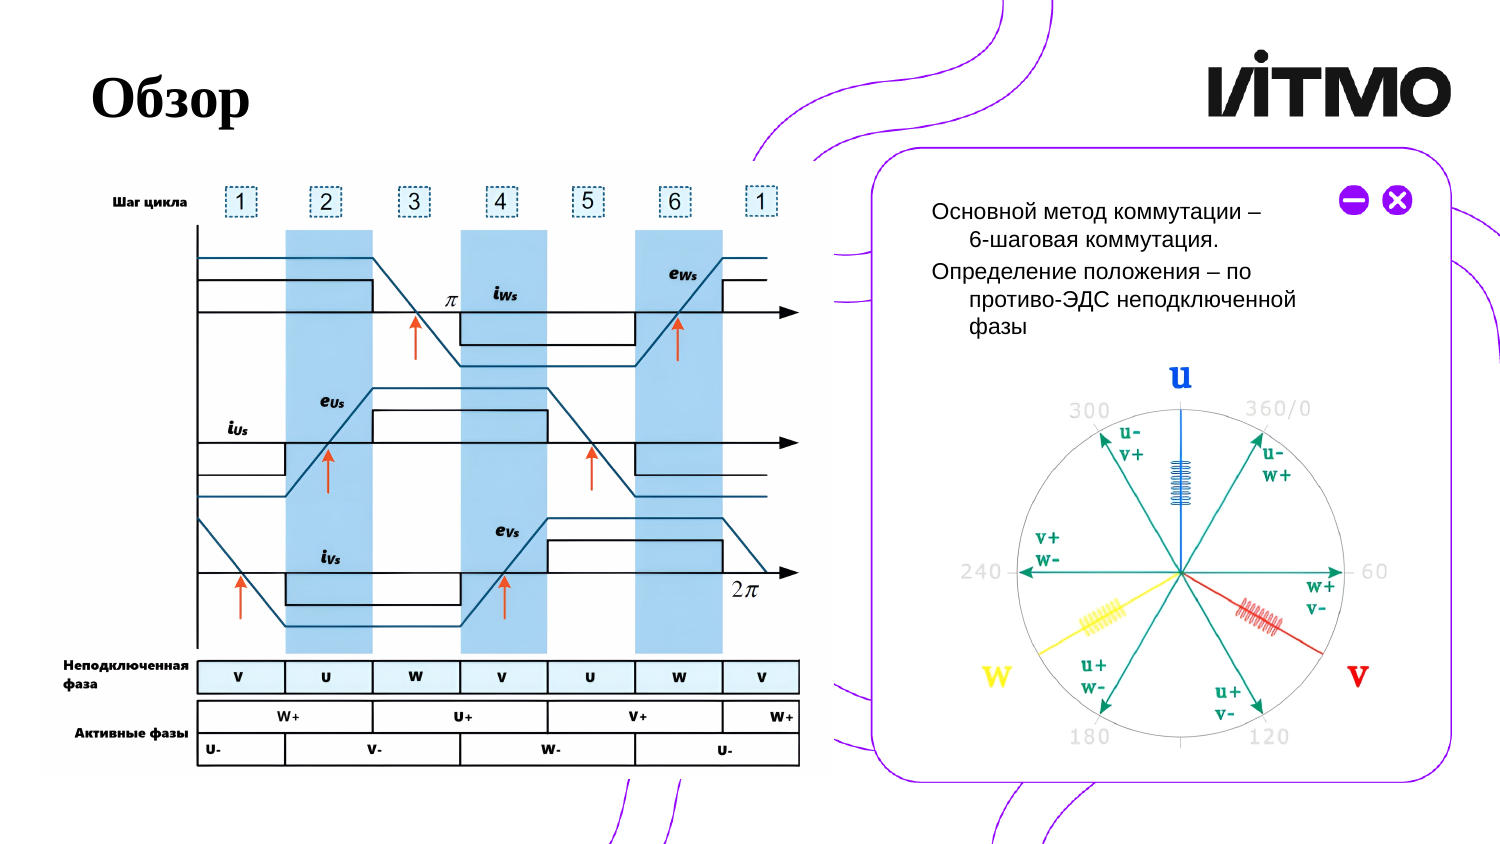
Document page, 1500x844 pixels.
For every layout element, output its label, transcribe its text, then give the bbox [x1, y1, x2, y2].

list Основной метод коммутации – 6-шаговая коммутация. Определение положения – по противо-ЭДС неподключенной фазы [879, 189, 1341, 752]
picture [0, 0, 1500, 844]
title Обзор [75, 50, 1108, 137]
